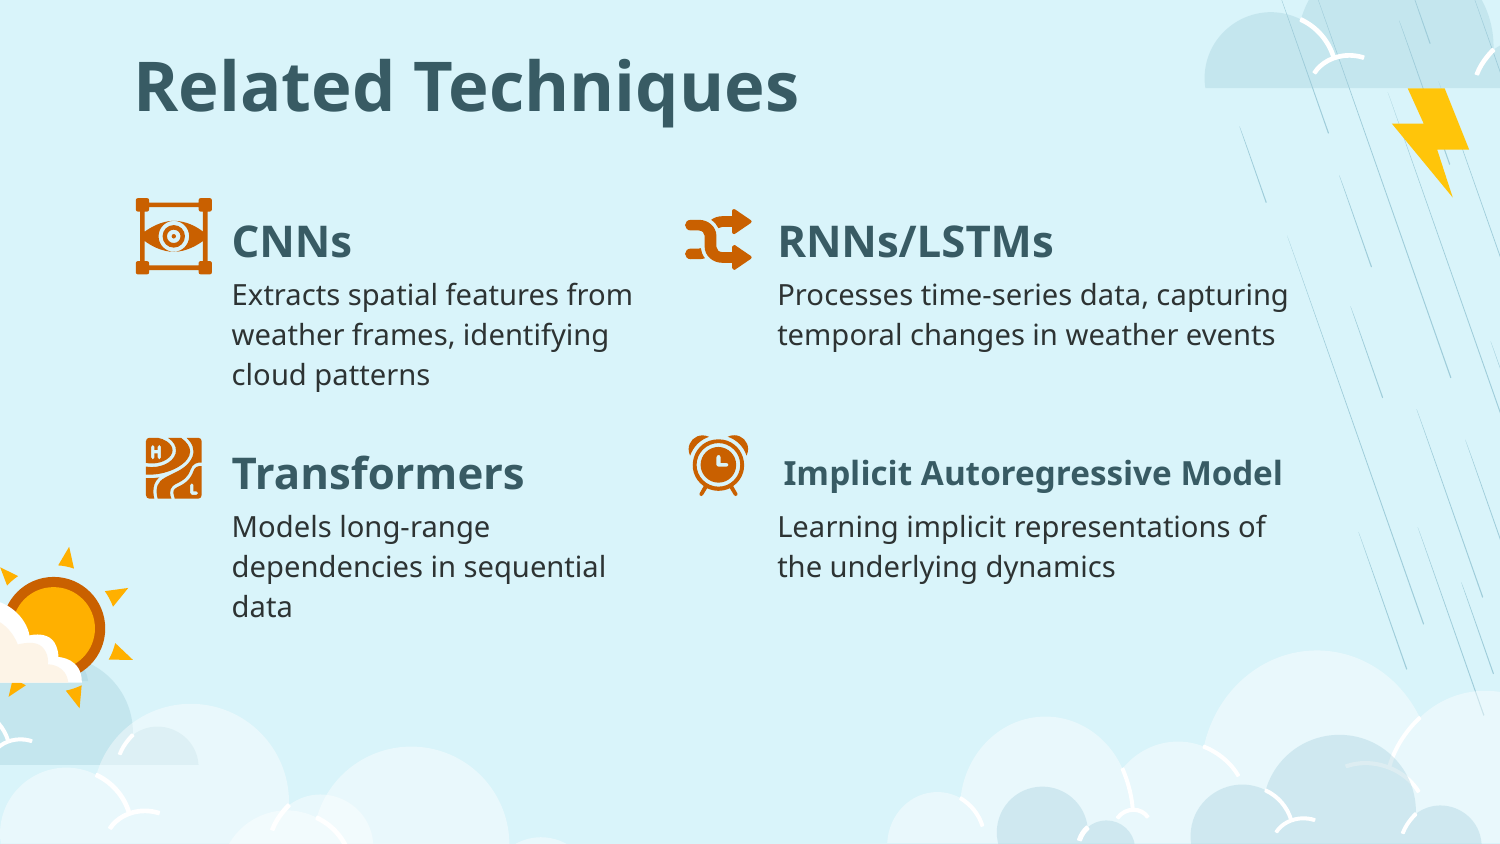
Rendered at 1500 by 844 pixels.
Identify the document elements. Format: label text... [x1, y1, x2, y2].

subtitle Models long-range dependencies in sequential data [216, 513, 659, 631]
subtitle Extracts spatial features from weather frames, identifying cloud patterns [216, 256, 681, 414]
title Related Techniques [118, 27, 1382, 122]
subtitle CNNs [216, 198, 598, 281]
subtitle Implicit Autoregressive Model [768, 413, 1365, 508]
subtitle Learning implicit representations of the underlying dynamics [762, 488, 1320, 646]
subtitle Transformers [216, 430, 698, 513]
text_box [145, 437, 202, 499]
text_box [135, 197, 213, 275]
subtitle Processes time-series data, capturing temporal changes in weather events [762, 256, 1320, 414]
subtitle RNNs/LSTMs [762, 198, 1298, 281]
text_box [683, 434, 754, 497]
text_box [684, 208, 753, 271]
